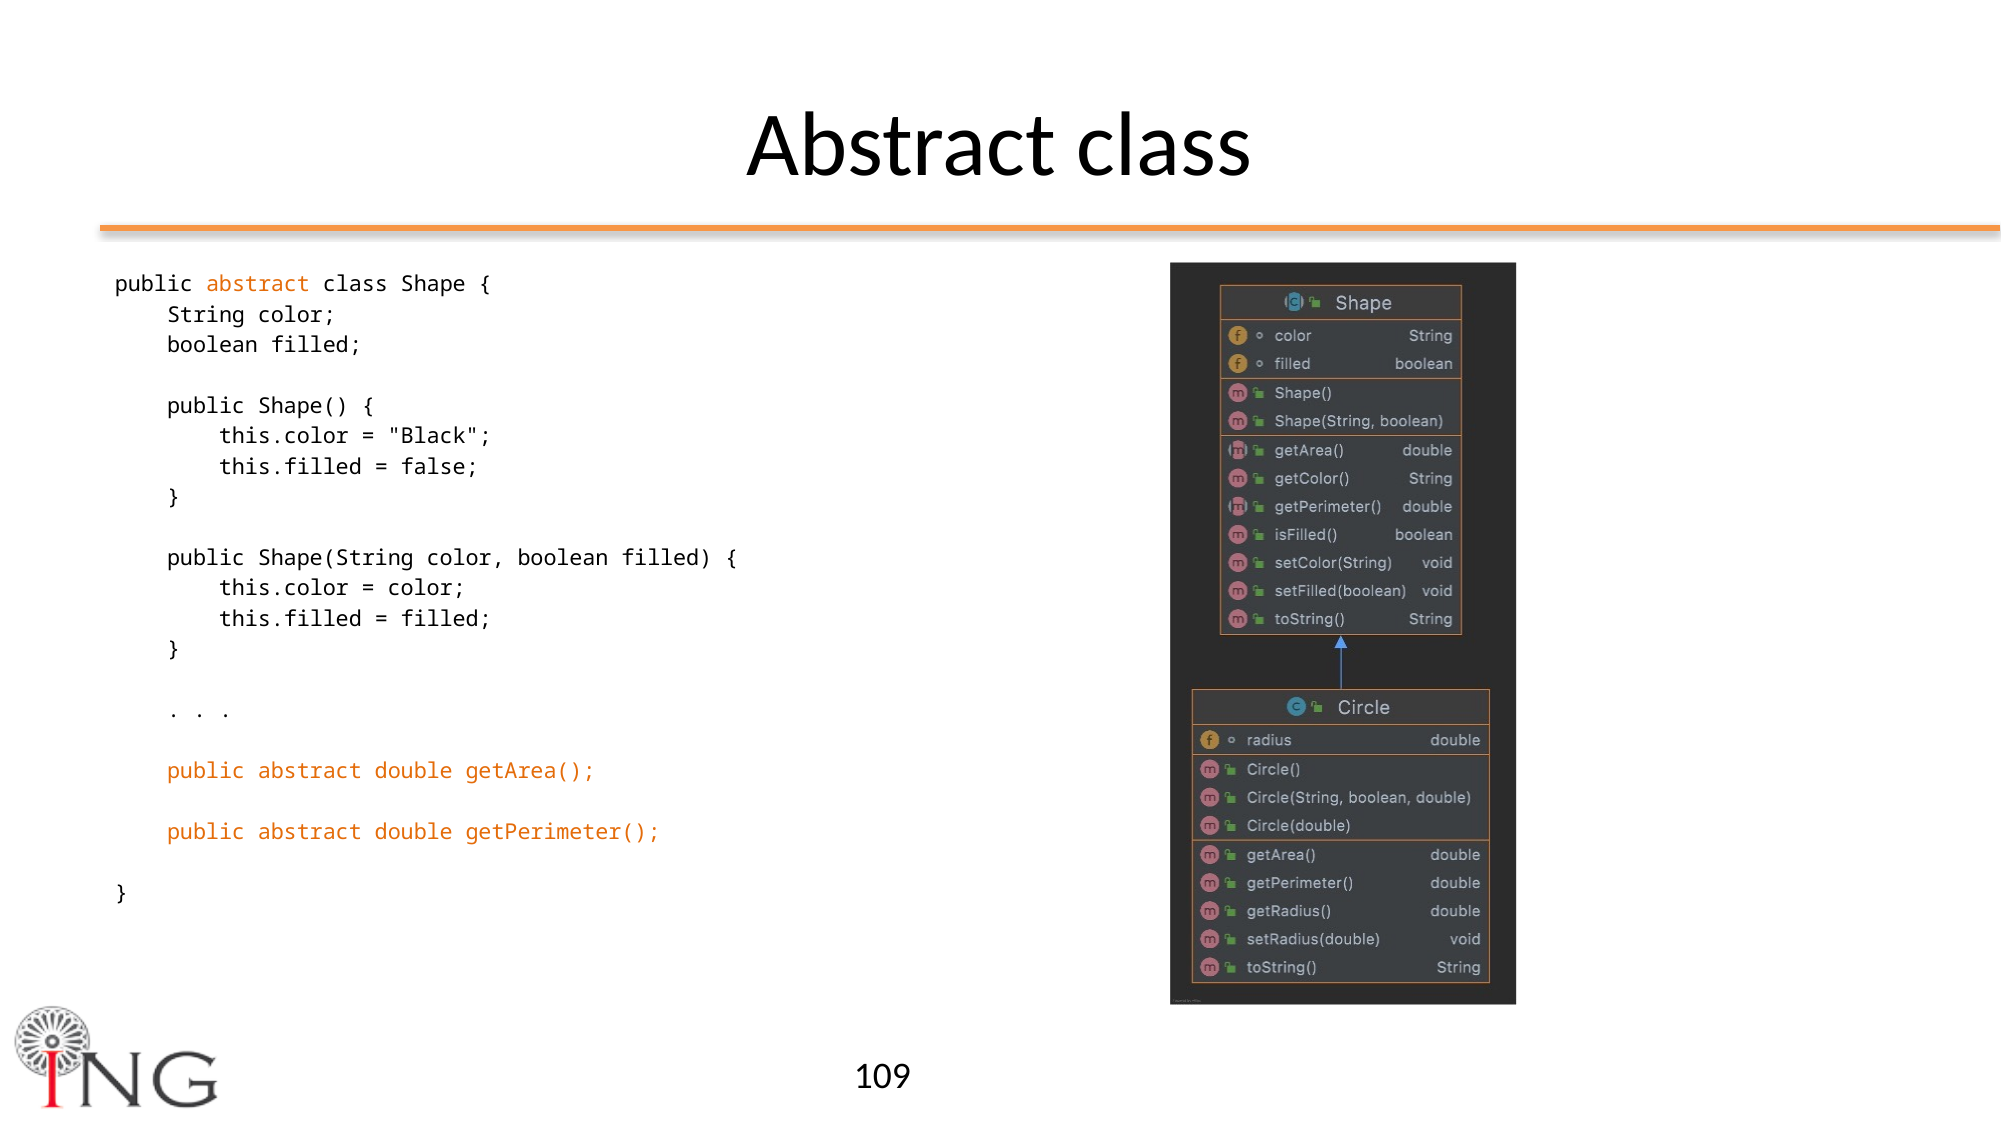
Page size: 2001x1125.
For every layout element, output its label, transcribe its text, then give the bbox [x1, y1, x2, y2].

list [1170, 262, 1517, 1005]
list public abstract class Shape { String color; boolean filled; public Shape() { this.color = "Black"; this.filled = false; } public Shape(String color, boolean filled) { this.color = color; this.filled = filled; } . . . public abstract double getArea(); public abstract double getPerimeter(); } [99, 262, 984, 1005]
slide_number 109 [839, 1043, 1900, 1104]
picture [0, 987, 244, 1125]
title Abstract class [99, 45, 1900, 233]
